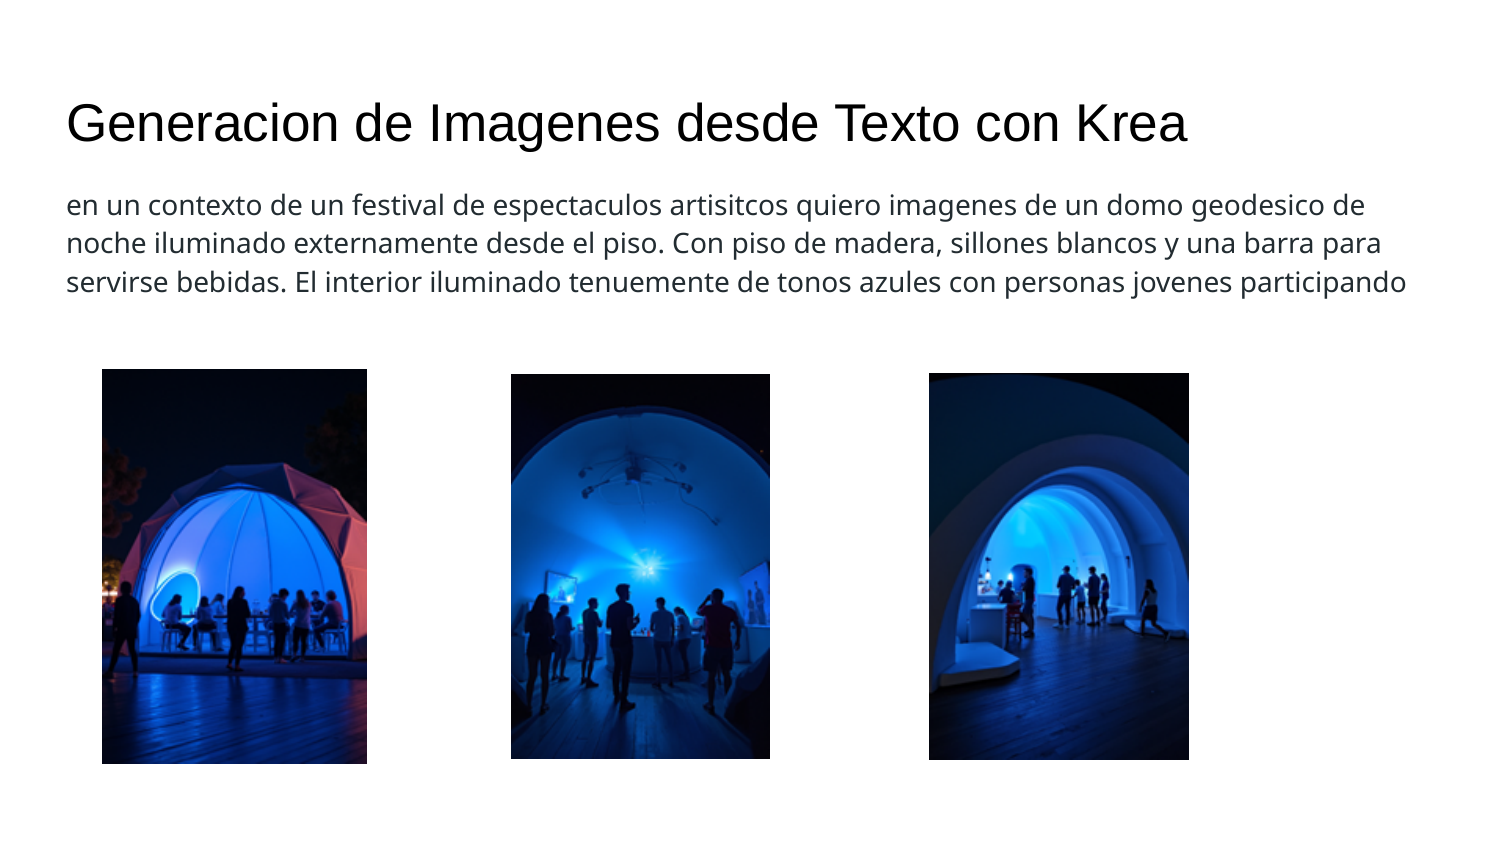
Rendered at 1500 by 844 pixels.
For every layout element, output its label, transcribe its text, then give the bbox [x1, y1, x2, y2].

picture [929, 373, 1190, 760]
picture [101, 369, 367, 764]
list en un contexto de un festival de espectaculos artisitcos quiero imagenes de un domo geodesico de noche iluminado externamente desde el piso. Con piso de madera, sillones blancos y una barra para servirse bebidas. El interior iluminado tenuemente de tonos azules con personas jovenes participando [51, 166, 1449, 343]
title Generacion de Imagenes desde Texto con Krea [51, 72, 1449, 166]
picture [511, 374, 770, 760]
